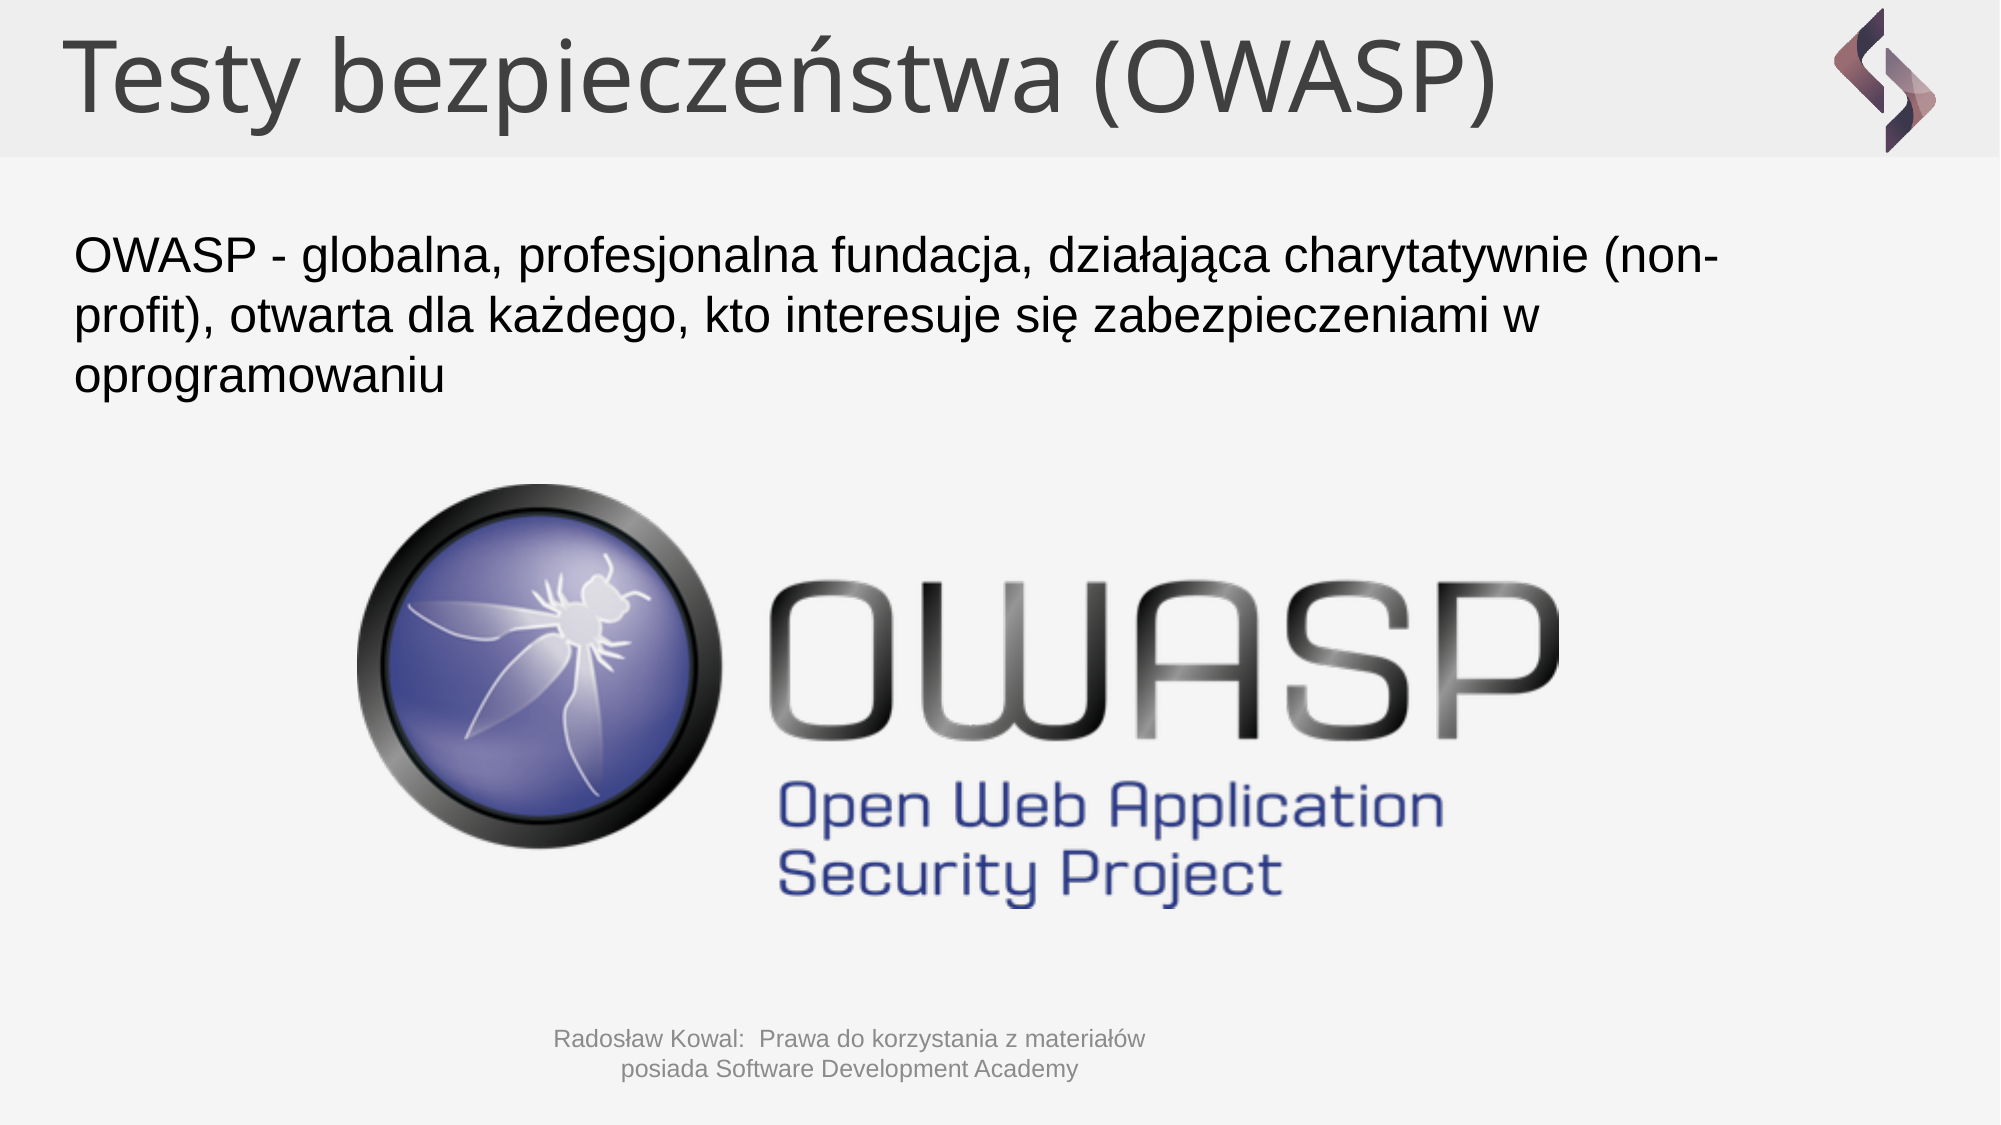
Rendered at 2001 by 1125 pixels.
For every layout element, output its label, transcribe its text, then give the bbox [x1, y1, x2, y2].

text_box OWASP - globalna, profesjonalna fundacja, działająca charytatywnie (non-profit), otwarta dla każdego, kto interesuje się zabezpieczeniami w oprogramowaniu [59, 214, 1819, 619]
text_box Testy bezpieczeństwa (OWASP) [47, 23, 1559, 160]
text_box Radosław Kowal: Prawa do korzystania z materiałów posiada Software Development Academy [512, 1022, 1188, 1082]
picture [1787, 0, 2001, 165]
picture [356, 483, 1559, 910]
